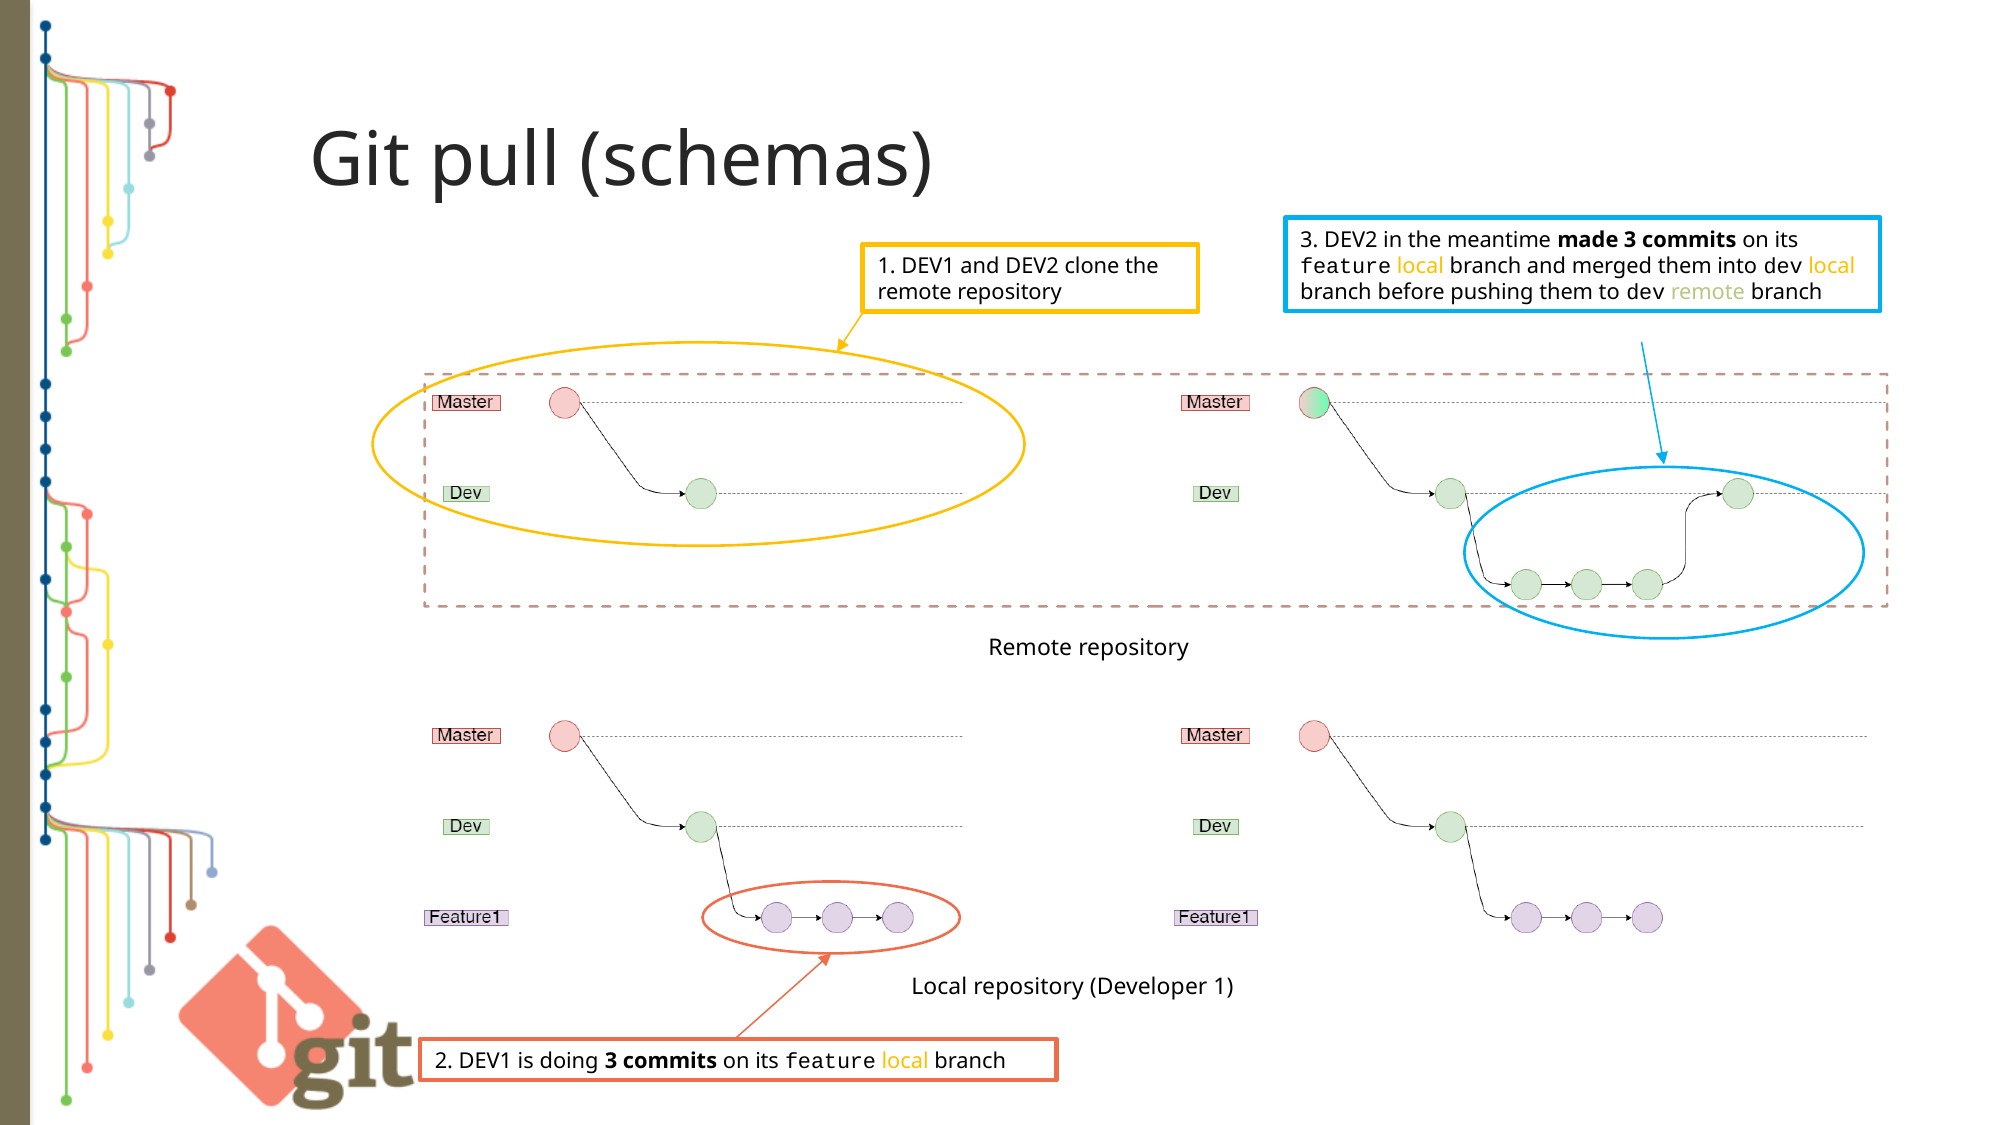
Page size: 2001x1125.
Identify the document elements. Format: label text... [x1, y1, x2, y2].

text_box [1641, 342, 1665, 465]
text_box 3. DEV2 in the meantime made 3 commits on its feature local branch and merged them into dev local branch before pushing them to dev remote branch [1285, 217, 1881, 312]
text_box Local repository (Developer 1) [896, 964, 1286, 1007]
text_box [423, 373, 455, 387]
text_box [734, 953, 832, 1040]
text_box 2. DEV1 is doing 3 commits on its feature local branch [420, 1039, 1057, 1081]
text_box 1. DEV1 and DEV2 clone the remote repository [862, 244, 1198, 312]
text_box [371, 388, 422, 498]
picture [30, 0, 2001, 1125]
text_box [1669, 373, 1888, 386]
text_box [940, 373, 1636, 386]
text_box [836, 312, 864, 353]
text_box [729, 941, 933, 955]
title Git pull (schemas) [294, 102, 1888, 313]
text_box [427, 340, 970, 386]
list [424, 386, 1888, 933]
